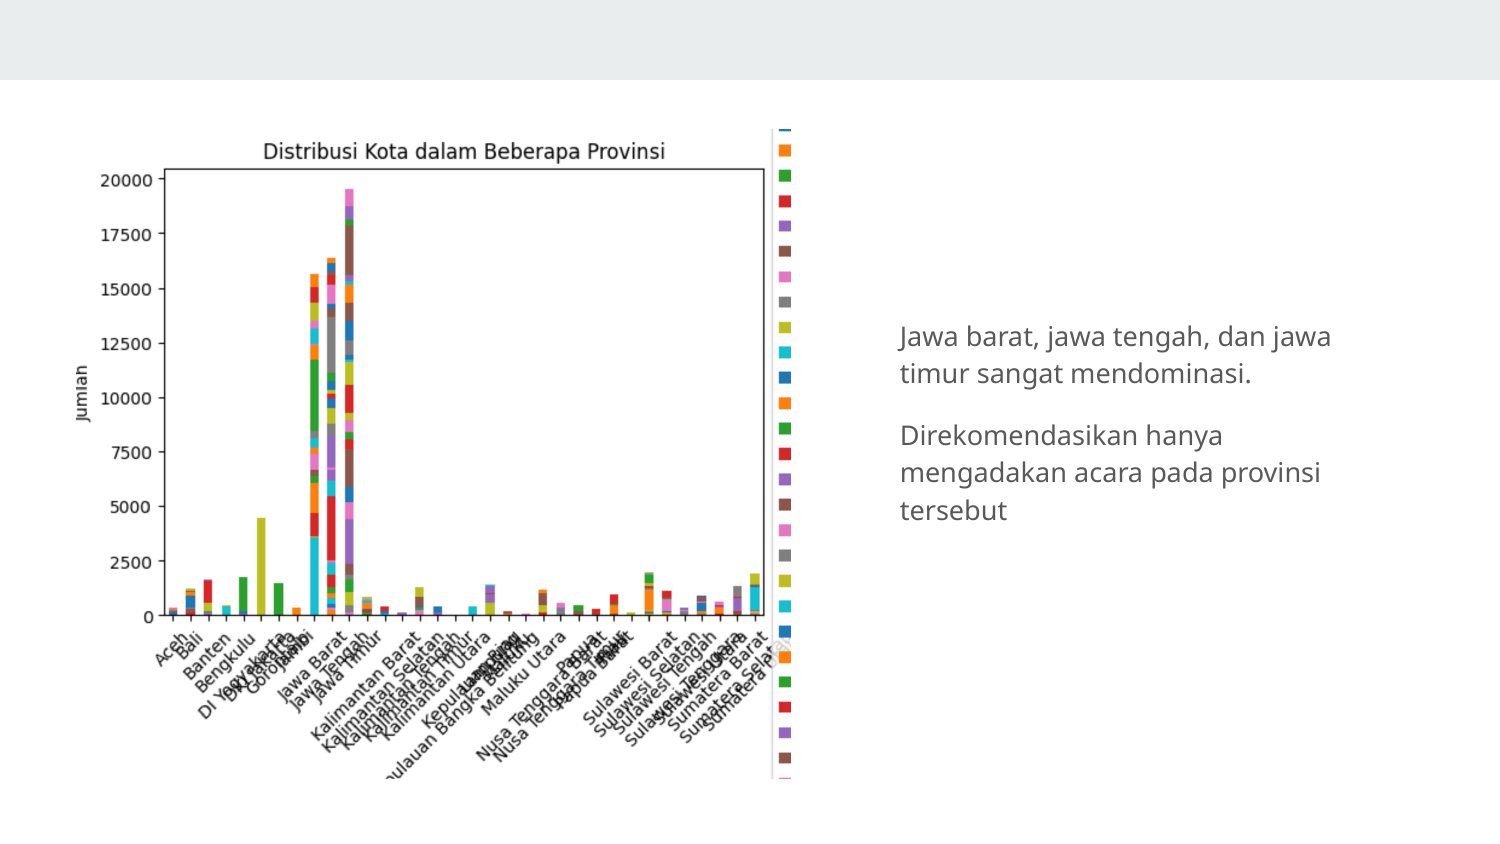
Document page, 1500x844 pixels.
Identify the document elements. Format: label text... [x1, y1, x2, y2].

list Jawa barat, jawa tengah, dan jawa timur sangat mendominasi. Direkomendasikan hanya mengadakan acara pada provinsi tersebut [884, 299, 1353, 671]
picture [76, 129, 791, 779]
